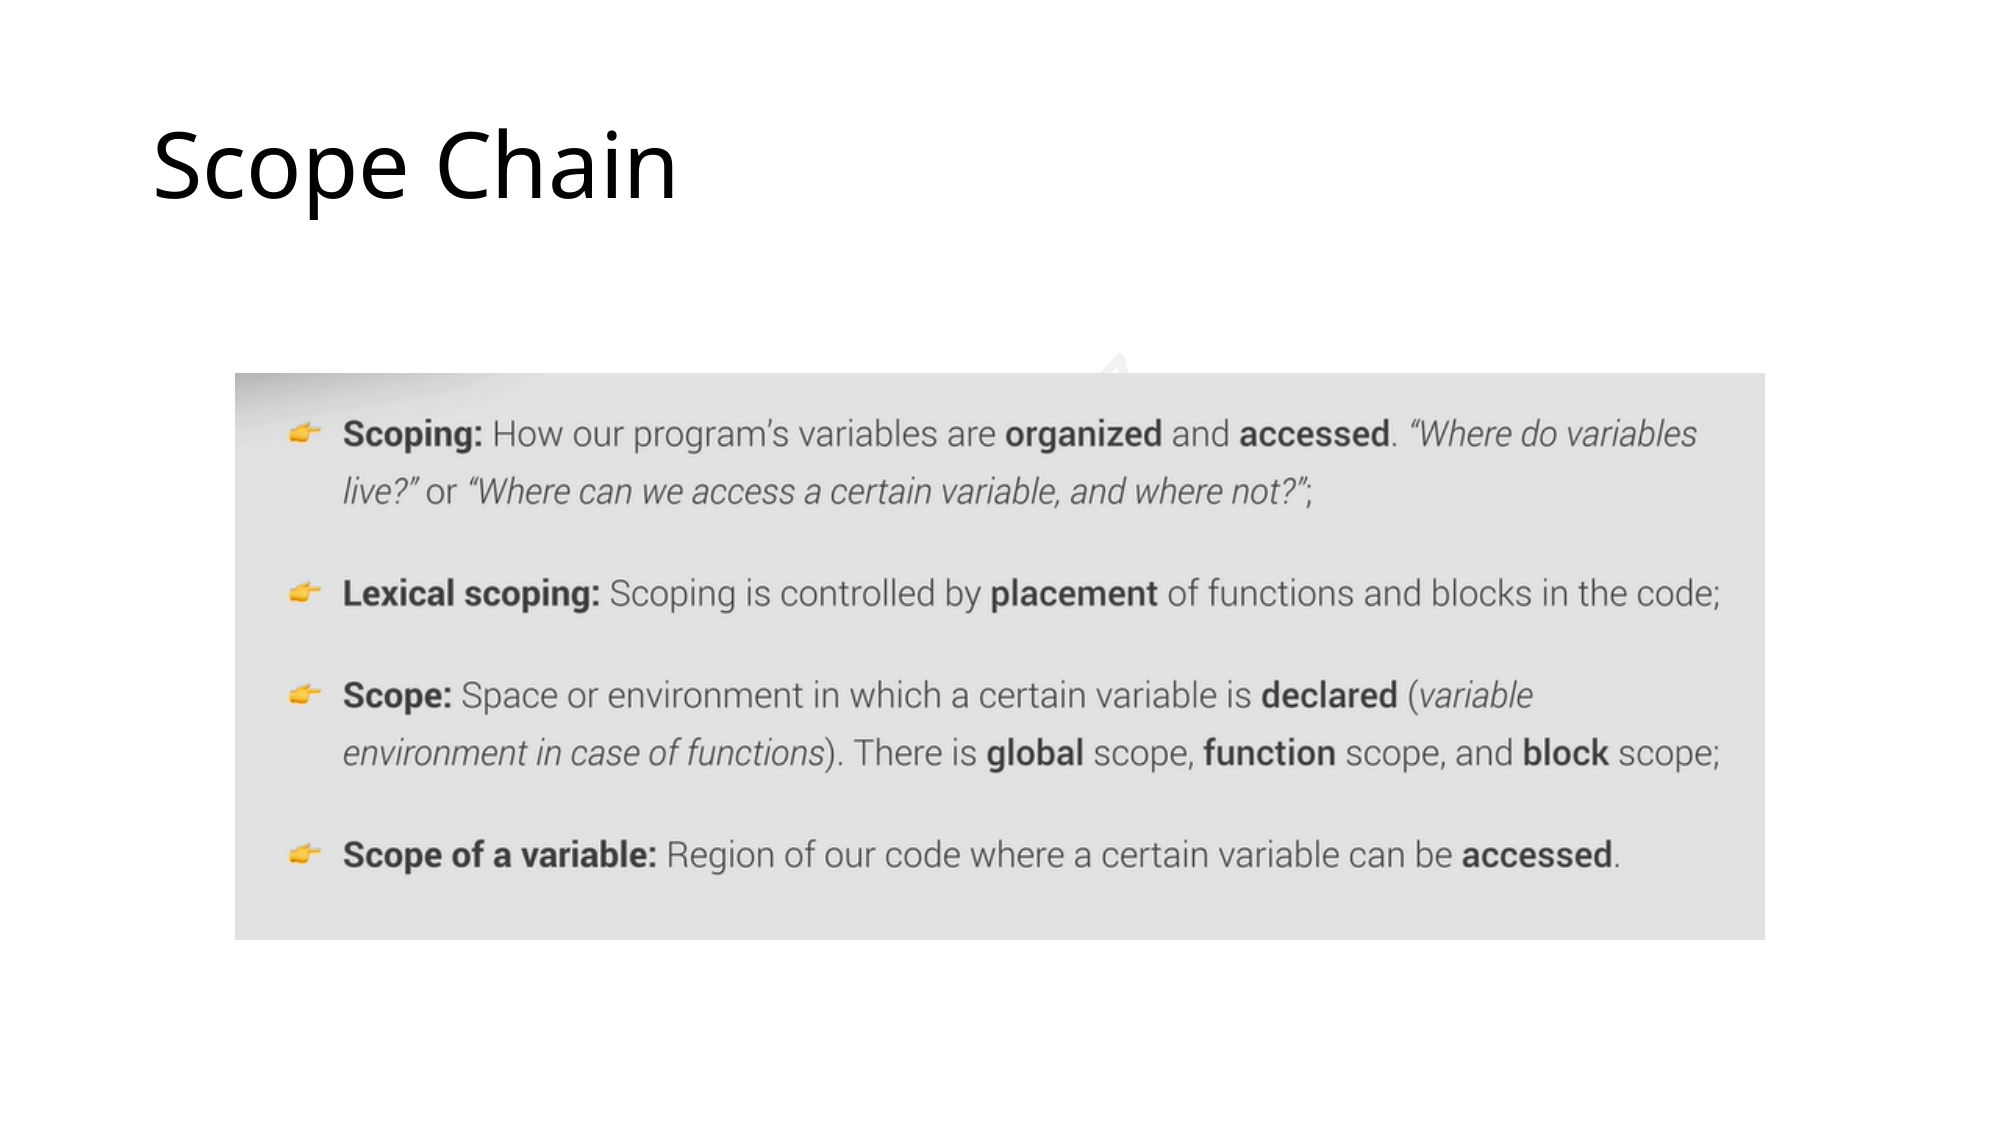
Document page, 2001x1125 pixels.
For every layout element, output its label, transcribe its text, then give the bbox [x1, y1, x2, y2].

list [235, 373, 1765, 940]
title Scope Chain [137, 59, 1863, 278]
